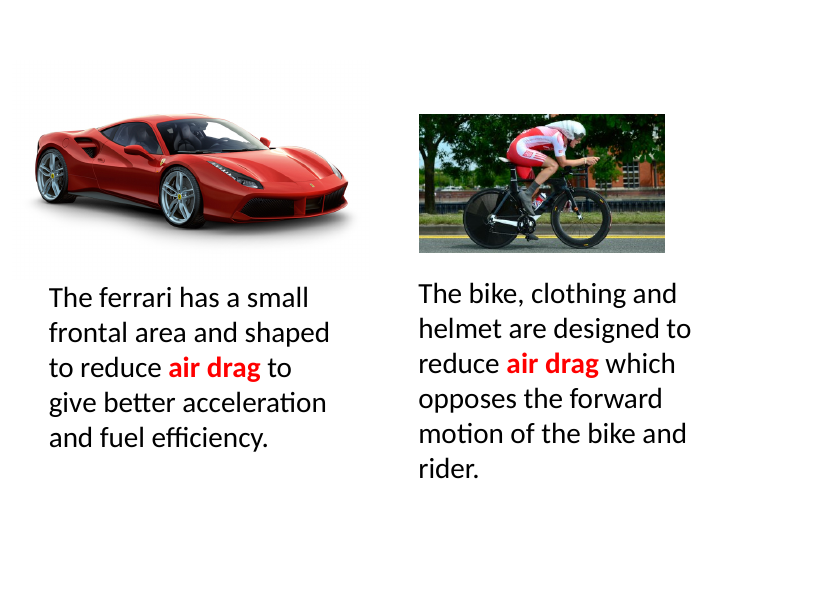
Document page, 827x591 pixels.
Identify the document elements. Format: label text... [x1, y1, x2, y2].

picture [419, 114, 665, 253]
text_box The bike, clothing and helmet are designed to reduce air drag which opposes the forward motion of the bike and rider. [403, 266, 739, 492]
text_box The ferrari has a small frontal area and shaped to reduce air drag to give better acceleration and fuel efficiency. [34, 280, 348, 461]
picture [12, 60, 370, 280]
